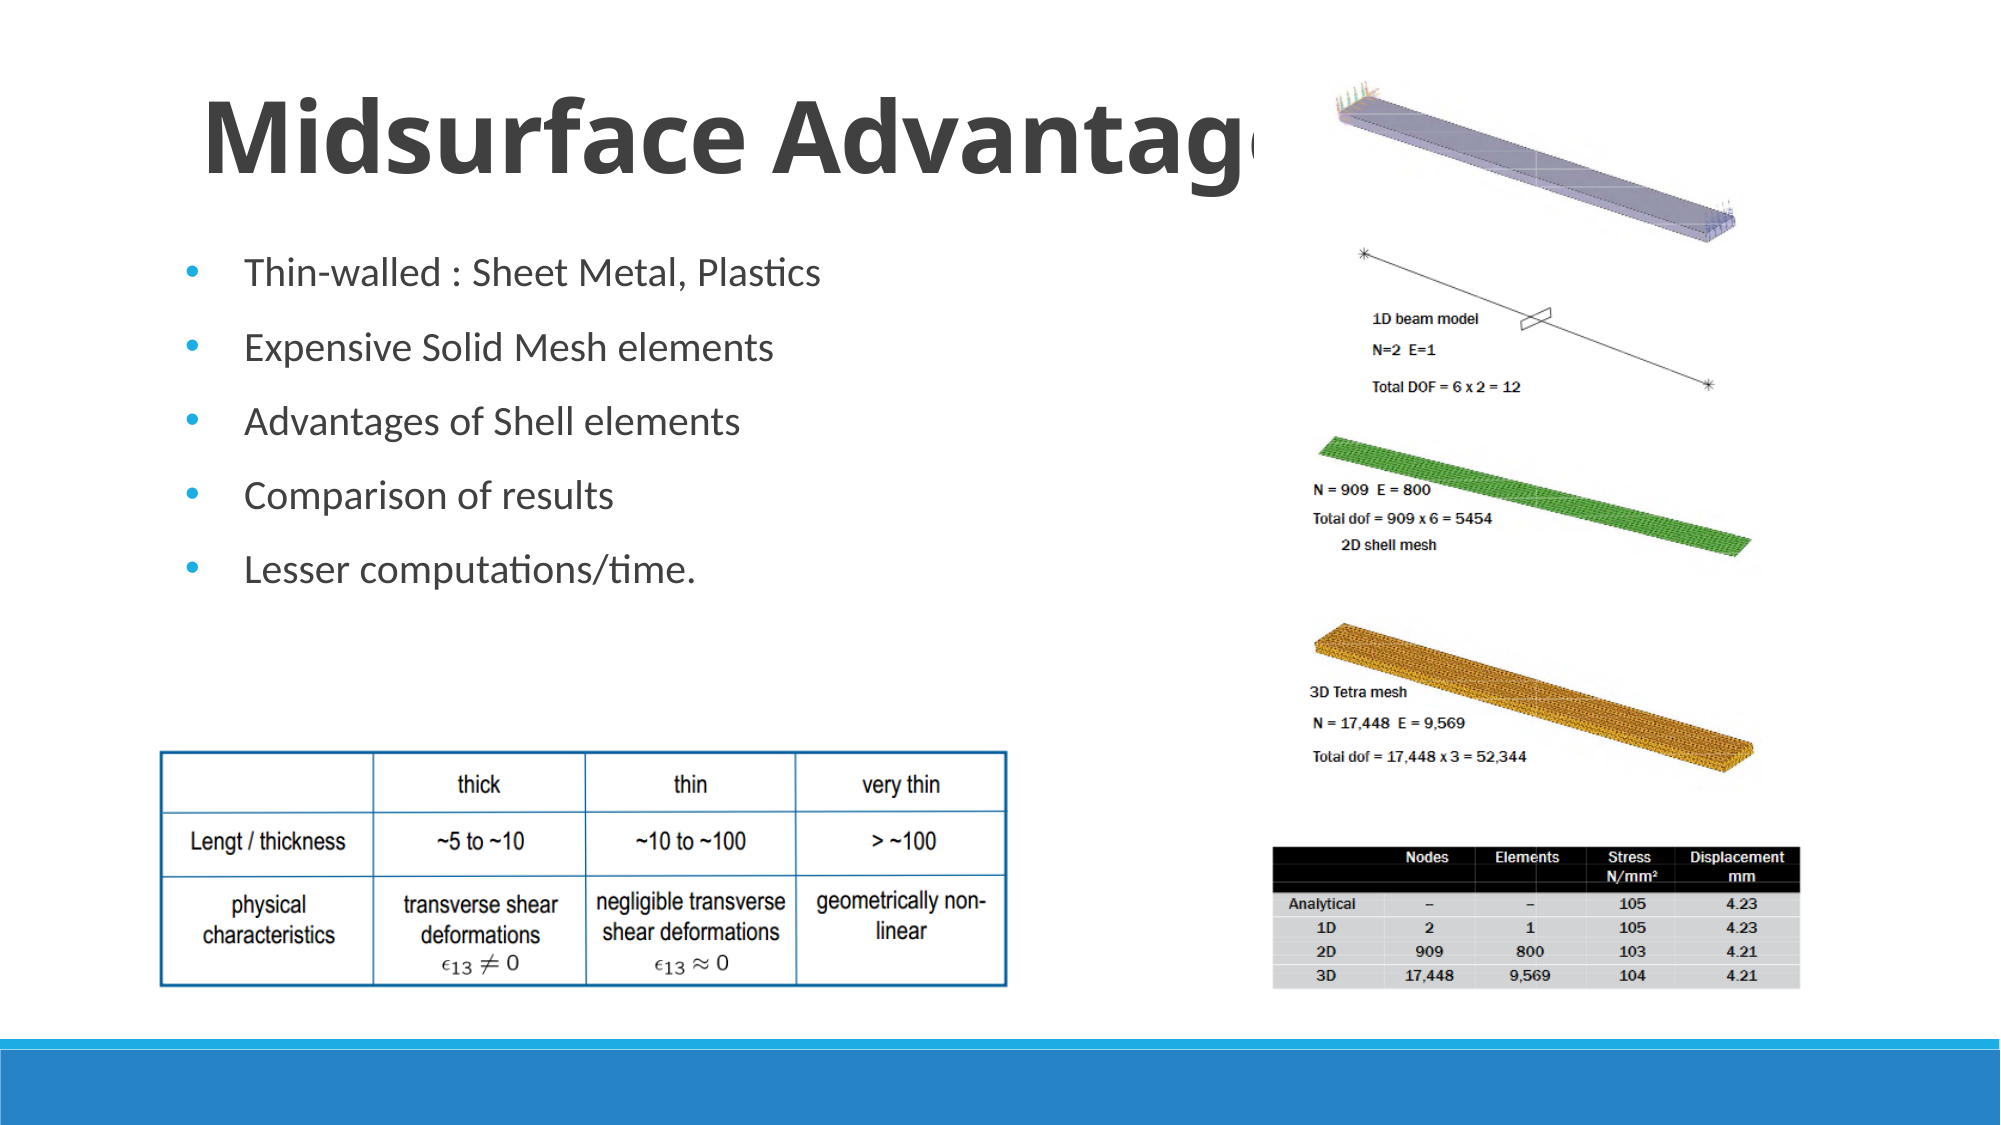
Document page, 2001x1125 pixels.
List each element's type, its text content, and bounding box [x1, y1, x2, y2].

picture [140, 743, 1030, 1000]
picture [1253, 71, 1822, 1000]
list Thin-walled : Sheet Metal, Plastics Expensive Solid Mesh elements Advantages of Shell elements Comparison of results Lesser computations/time. [184, 243, 923, 740]
title Midsurface Advantages [184, 47, 2000, 202]
